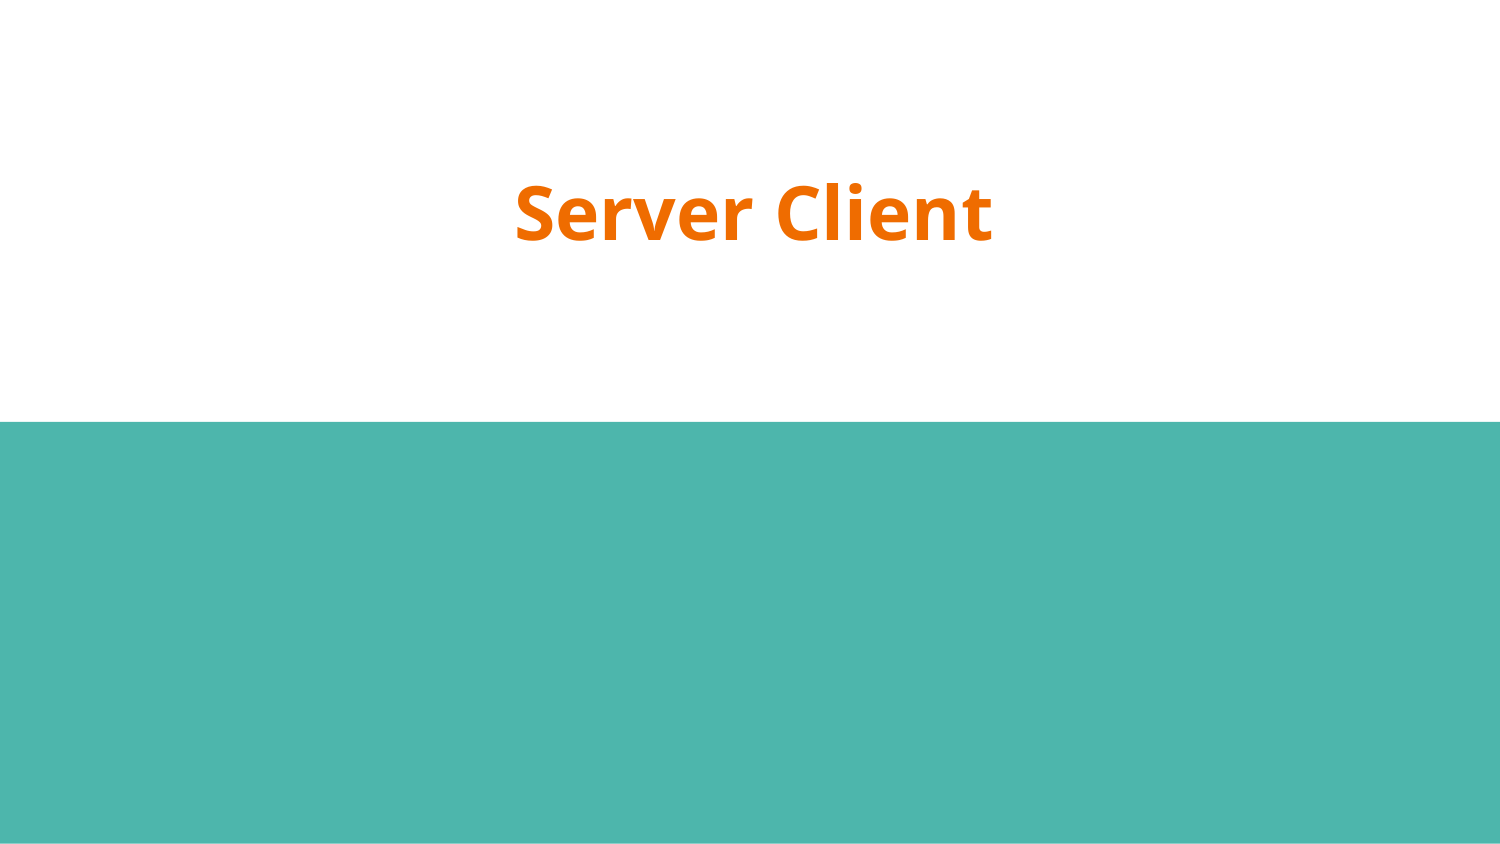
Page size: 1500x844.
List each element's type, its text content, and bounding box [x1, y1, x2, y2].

title Server Client [51, 133, 1458, 289]
